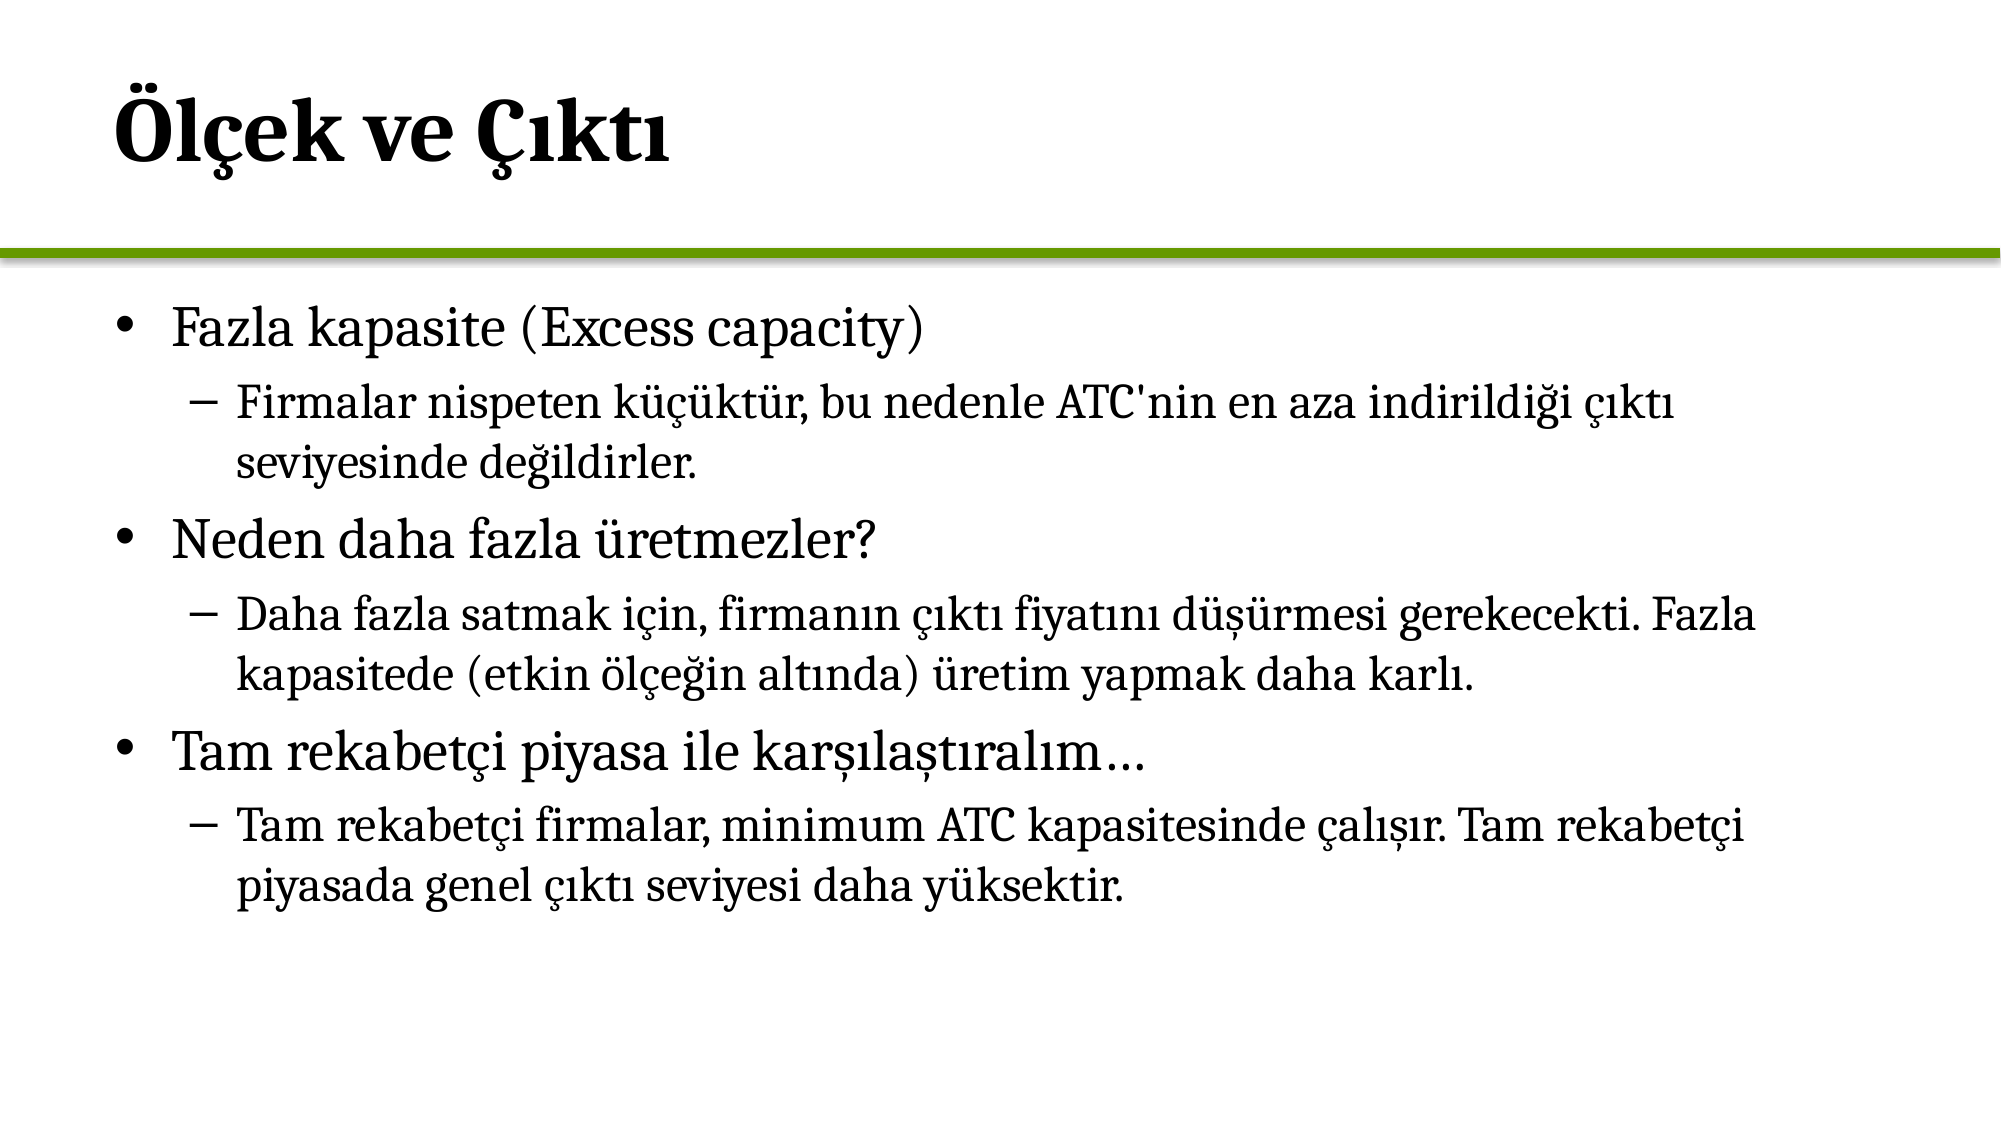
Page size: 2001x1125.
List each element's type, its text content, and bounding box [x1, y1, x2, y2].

title Ölçek ve Çıktı [99, 0, 1900, 251]
list Fazla kapasite (Excess capacity) Firmalar nispeten küçüktür, bu nedenle ATC'nin en aza indirildiği çıktı seviyesinde değildirler. Neden daha fazla üretmezler? Daha fazla satmak için, firmanın çıktı fiyatını düşürmesi gerekecekti. Fazla kapasitede (etkin ölçeğin altında) üretim yapmak daha karlı. Tam rekabetçi piyasa ile karşılaştıralım… Tam rekabetçi firmalar, minimum ATC kapasitesinde çalışır. Tam rekabetçi piyasada genel çıktı seviyesi daha yüksektir. [99, 280, 1900, 1085]
